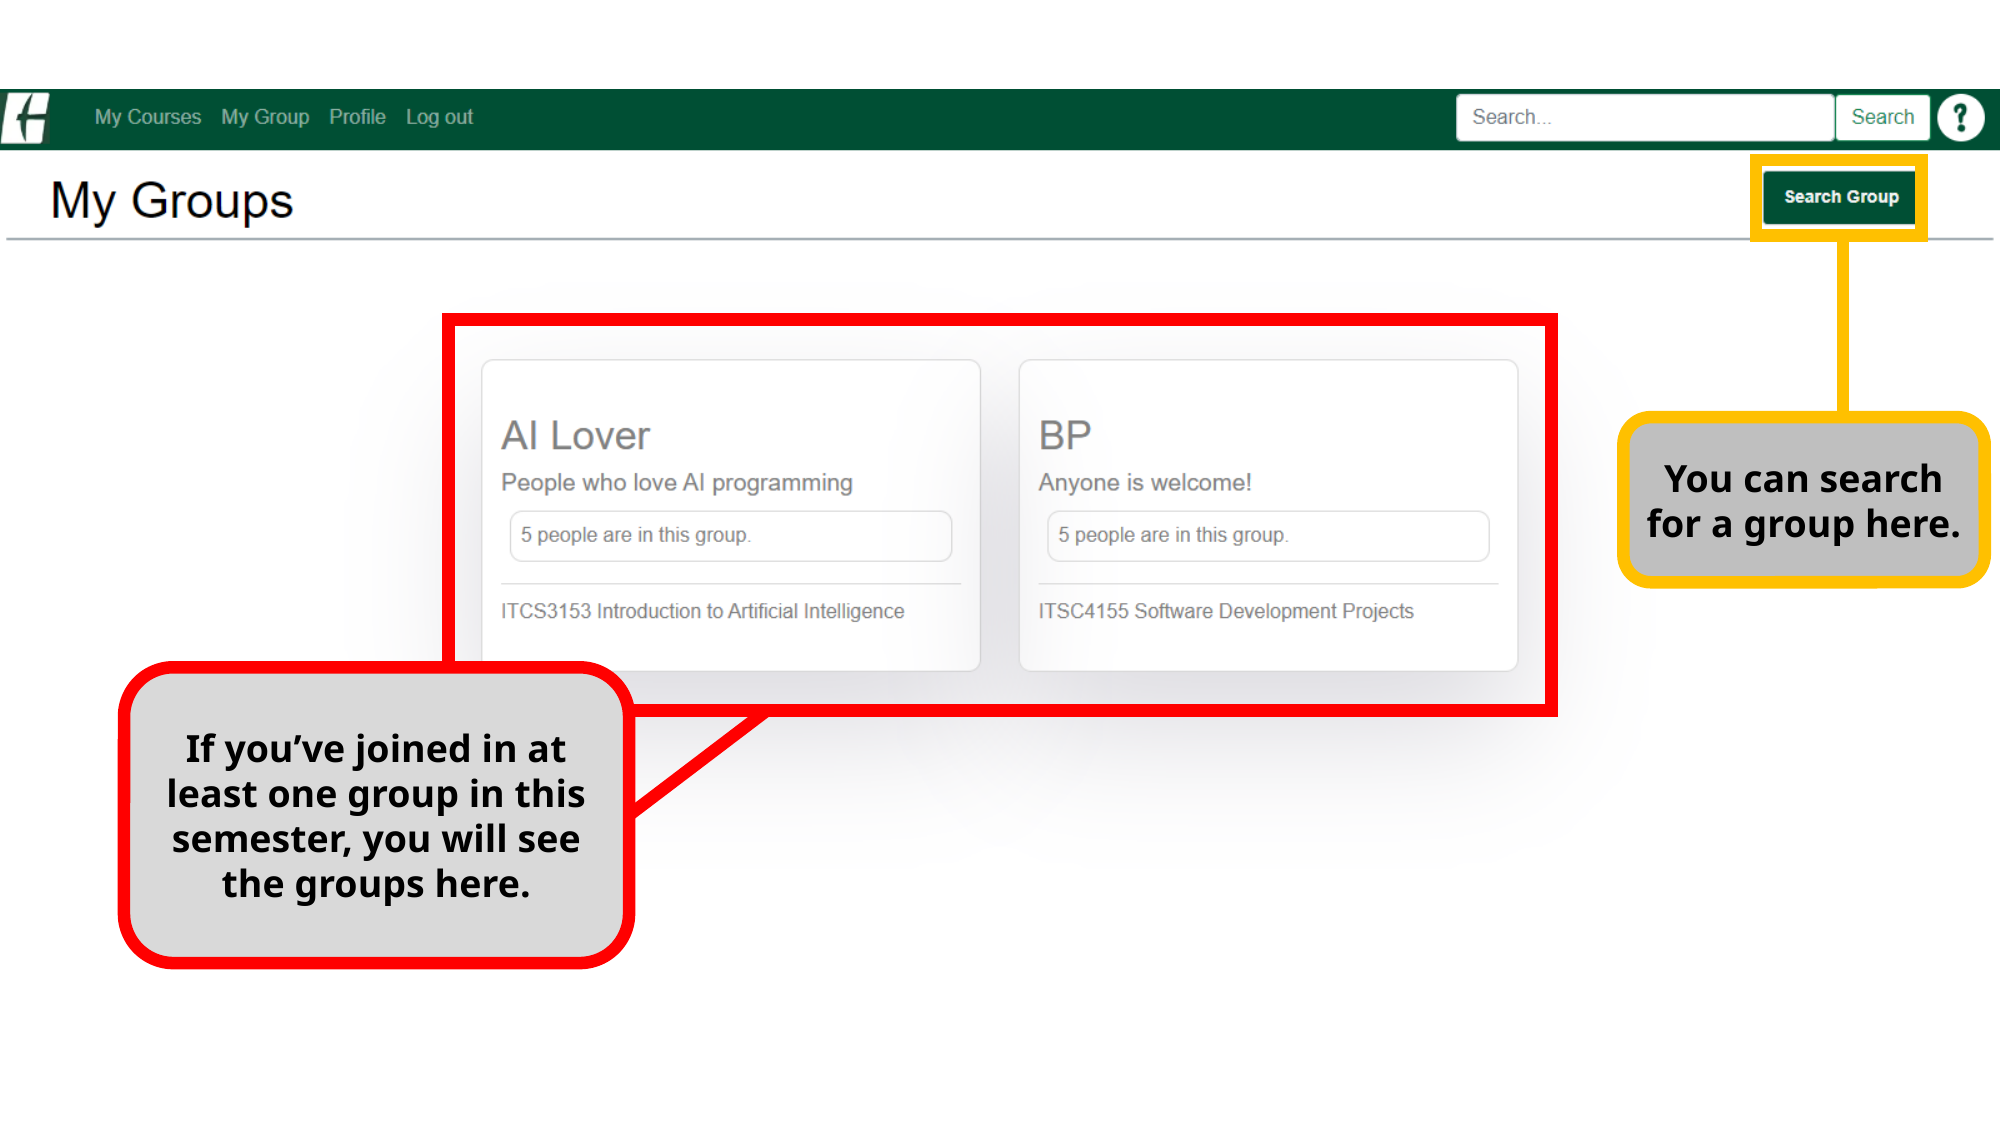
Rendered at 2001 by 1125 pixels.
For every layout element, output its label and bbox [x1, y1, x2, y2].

text_box [0, 89, 2000, 1035]
